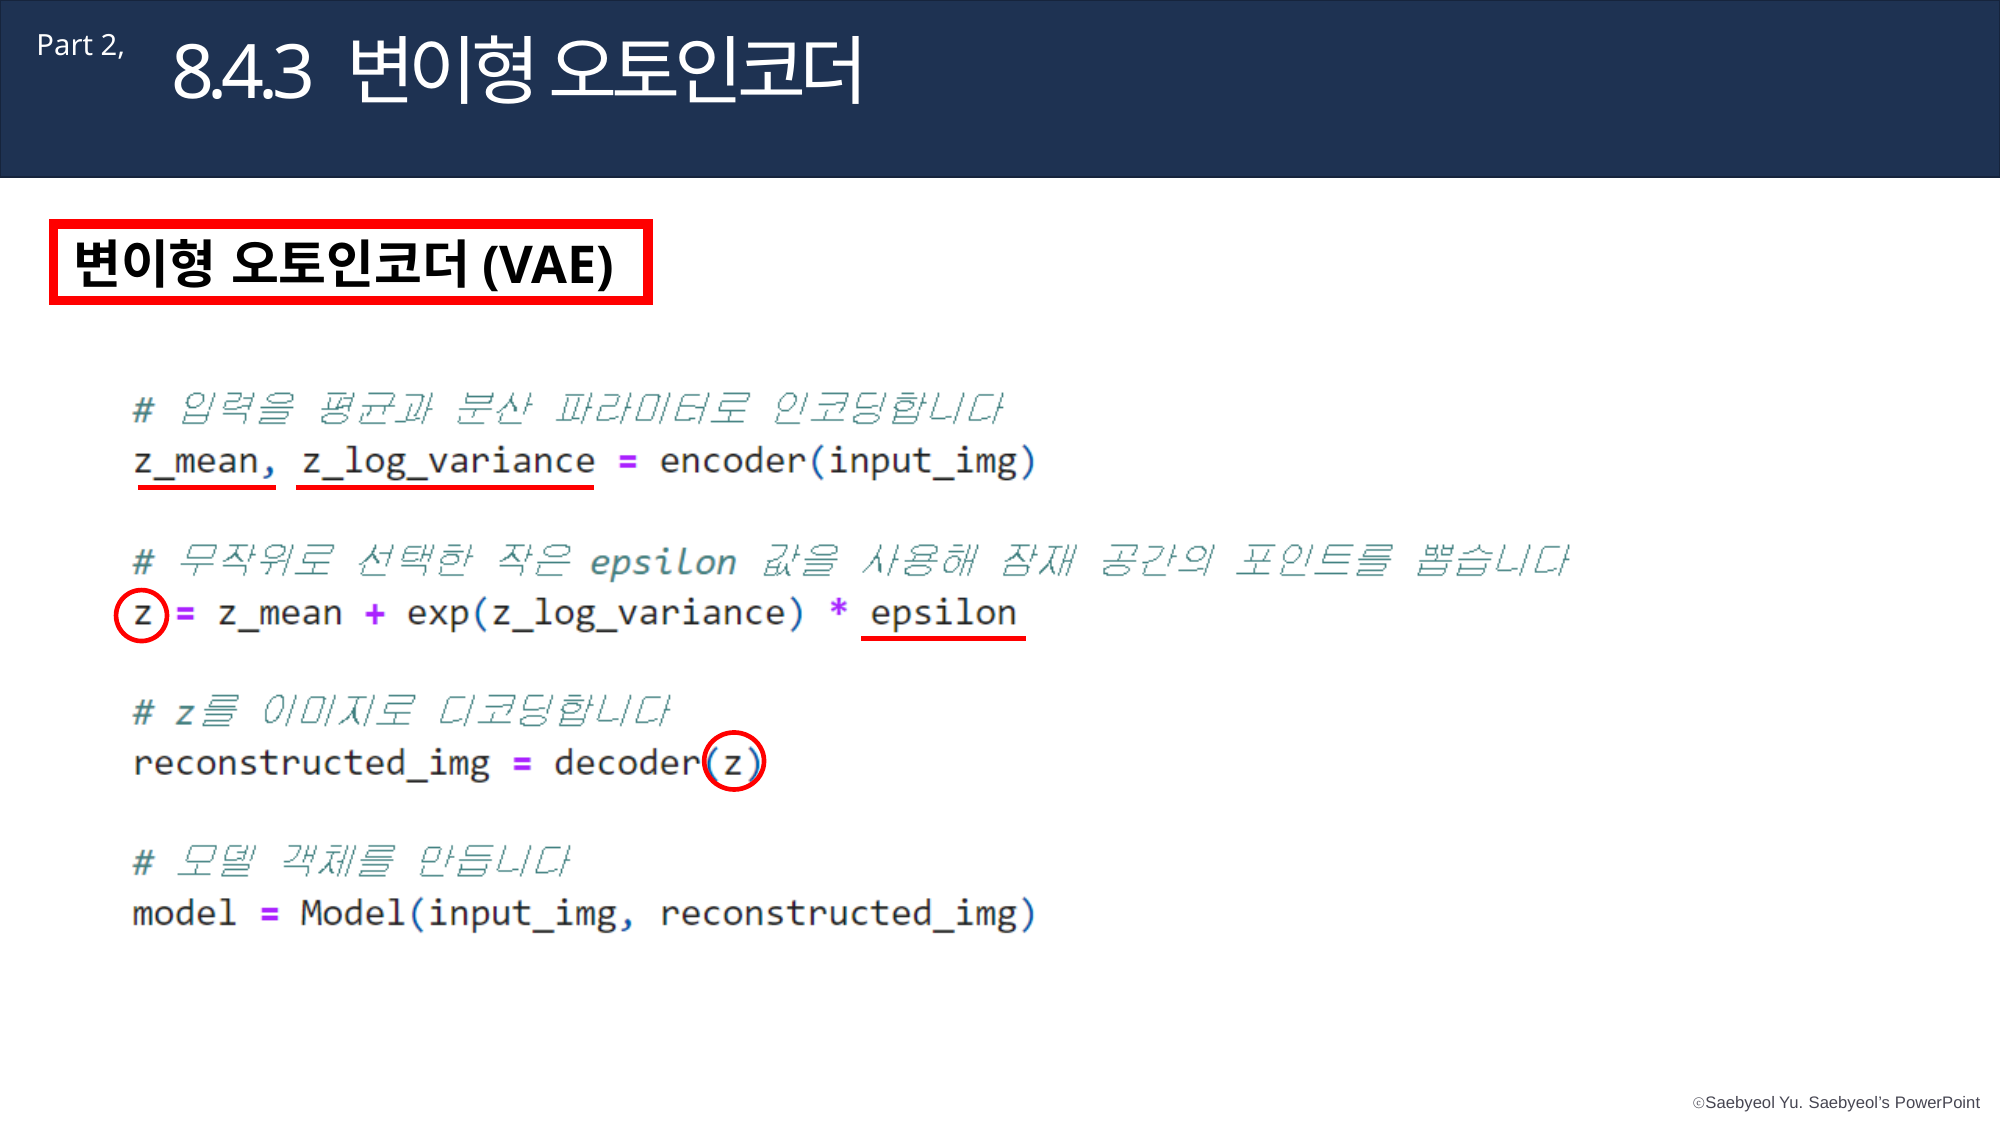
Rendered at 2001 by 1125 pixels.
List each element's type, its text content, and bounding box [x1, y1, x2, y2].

picture [95, 360, 1604, 977]
text_box 8.4.3 변이형 오토인코더 [156, 16, 884, 122]
text_box Part 2, [21, 19, 148, 69]
text_box 변이형 오토인코더(VAE) [52, 223, 649, 301]
text_box [0, 0, 2000, 178]
